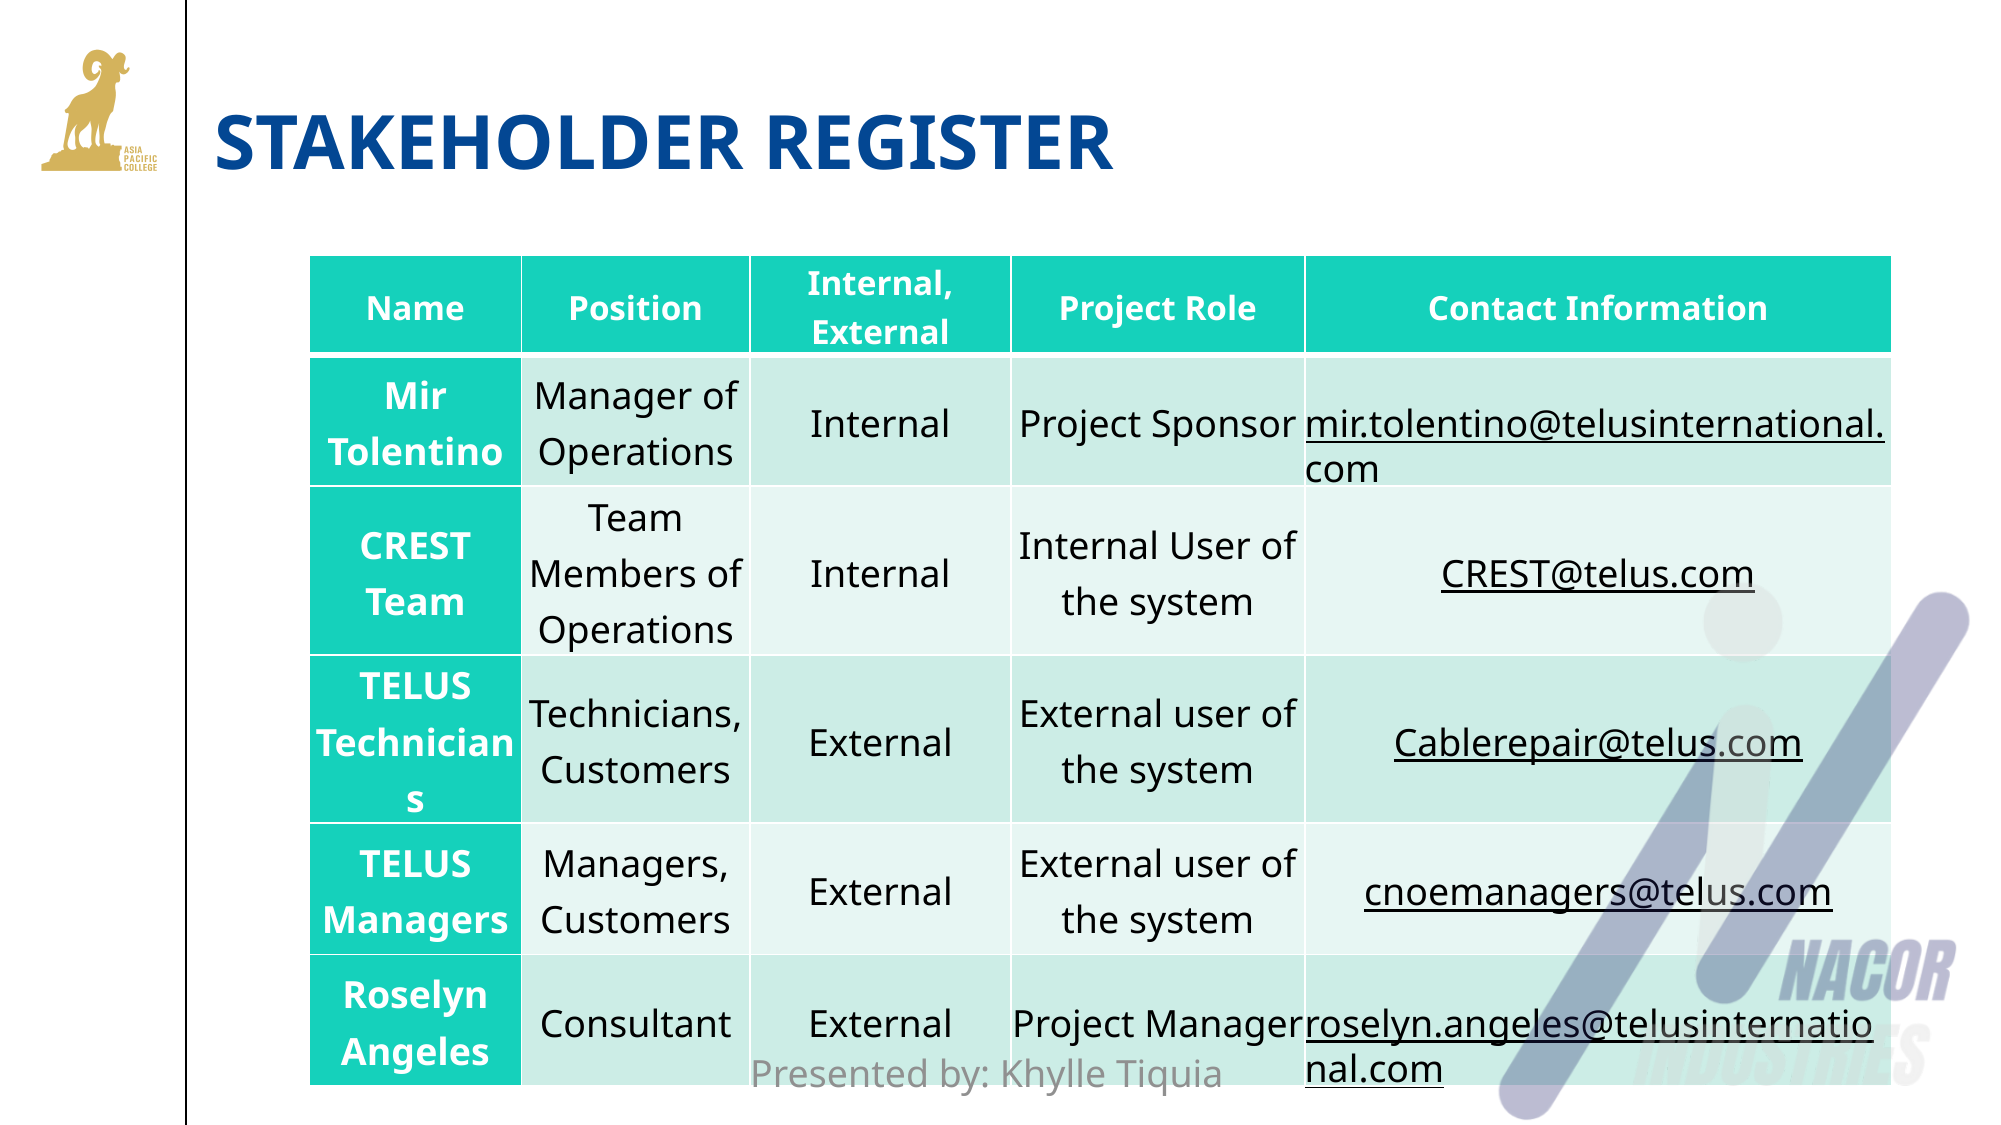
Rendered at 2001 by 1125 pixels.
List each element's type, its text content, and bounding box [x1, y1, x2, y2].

table_cell Internal [751, 358, 1010, 485]
table_cell Consultant [522, 955, 749, 1085]
table_cell Internal User of the system [1012, 487, 1304, 654]
table_cell External user of the system [1012, 824, 1304, 954]
table_cell Internal [751, 487, 1010, 654]
picture [32, 43, 166, 177]
table_cell mir.tolentino@telusinternational.com [1306, 358, 1891, 485]
table_cell Manager of Operations [522, 358, 749, 485]
table_cell Project Manager [1012, 955, 1304, 1085]
table_cell CREST Team [310, 487, 521, 654]
table_cell TELUS Managers [310, 824, 521, 954]
table_cell Managers, Customers [522, 824, 749, 954]
table_header Project Role [1012, 256, 1304, 352]
table_cell TELUS Technicians [310, 656, 521, 822]
table_cell Project Sponsor [1012, 358, 1304, 485]
table_cell External [751, 656, 1010, 822]
table_cell Team Members of Operations [522, 487, 749, 654]
table_cell cnoemanagers@telus.com [1306, 824, 1492, 954]
table_cell Cablerepair@telus.com [1306, 656, 1492, 822]
table_header Name [310, 256, 521, 352]
table_cell Technicians, Customers [522, 656, 749, 822]
table_cell Roselyn Angeles [310, 955, 521, 1085]
table_header Internal, External [751, 256, 1010, 352]
text_box Presented by: Khylle Tiquia [735, 1042, 1239, 1103]
table_cell External [751, 955, 1010, 1042]
table_cell roselyn.angeles@telusinternational.com [1306, 955, 1492, 1085]
table_cell Mir Tolentino [310, 358, 521, 485]
table_cell External user of the system [1012, 656, 1304, 822]
table_cell External [751, 824, 1010, 954]
picture [1492, 553, 2001, 1125]
table_header Position [522, 256, 749, 352]
table_header Contact Information [1306, 256, 1891, 352]
title Stakeholder register [214, 64, 1877, 193]
table_cell CREST@telus.com [1306, 487, 1891, 654]
